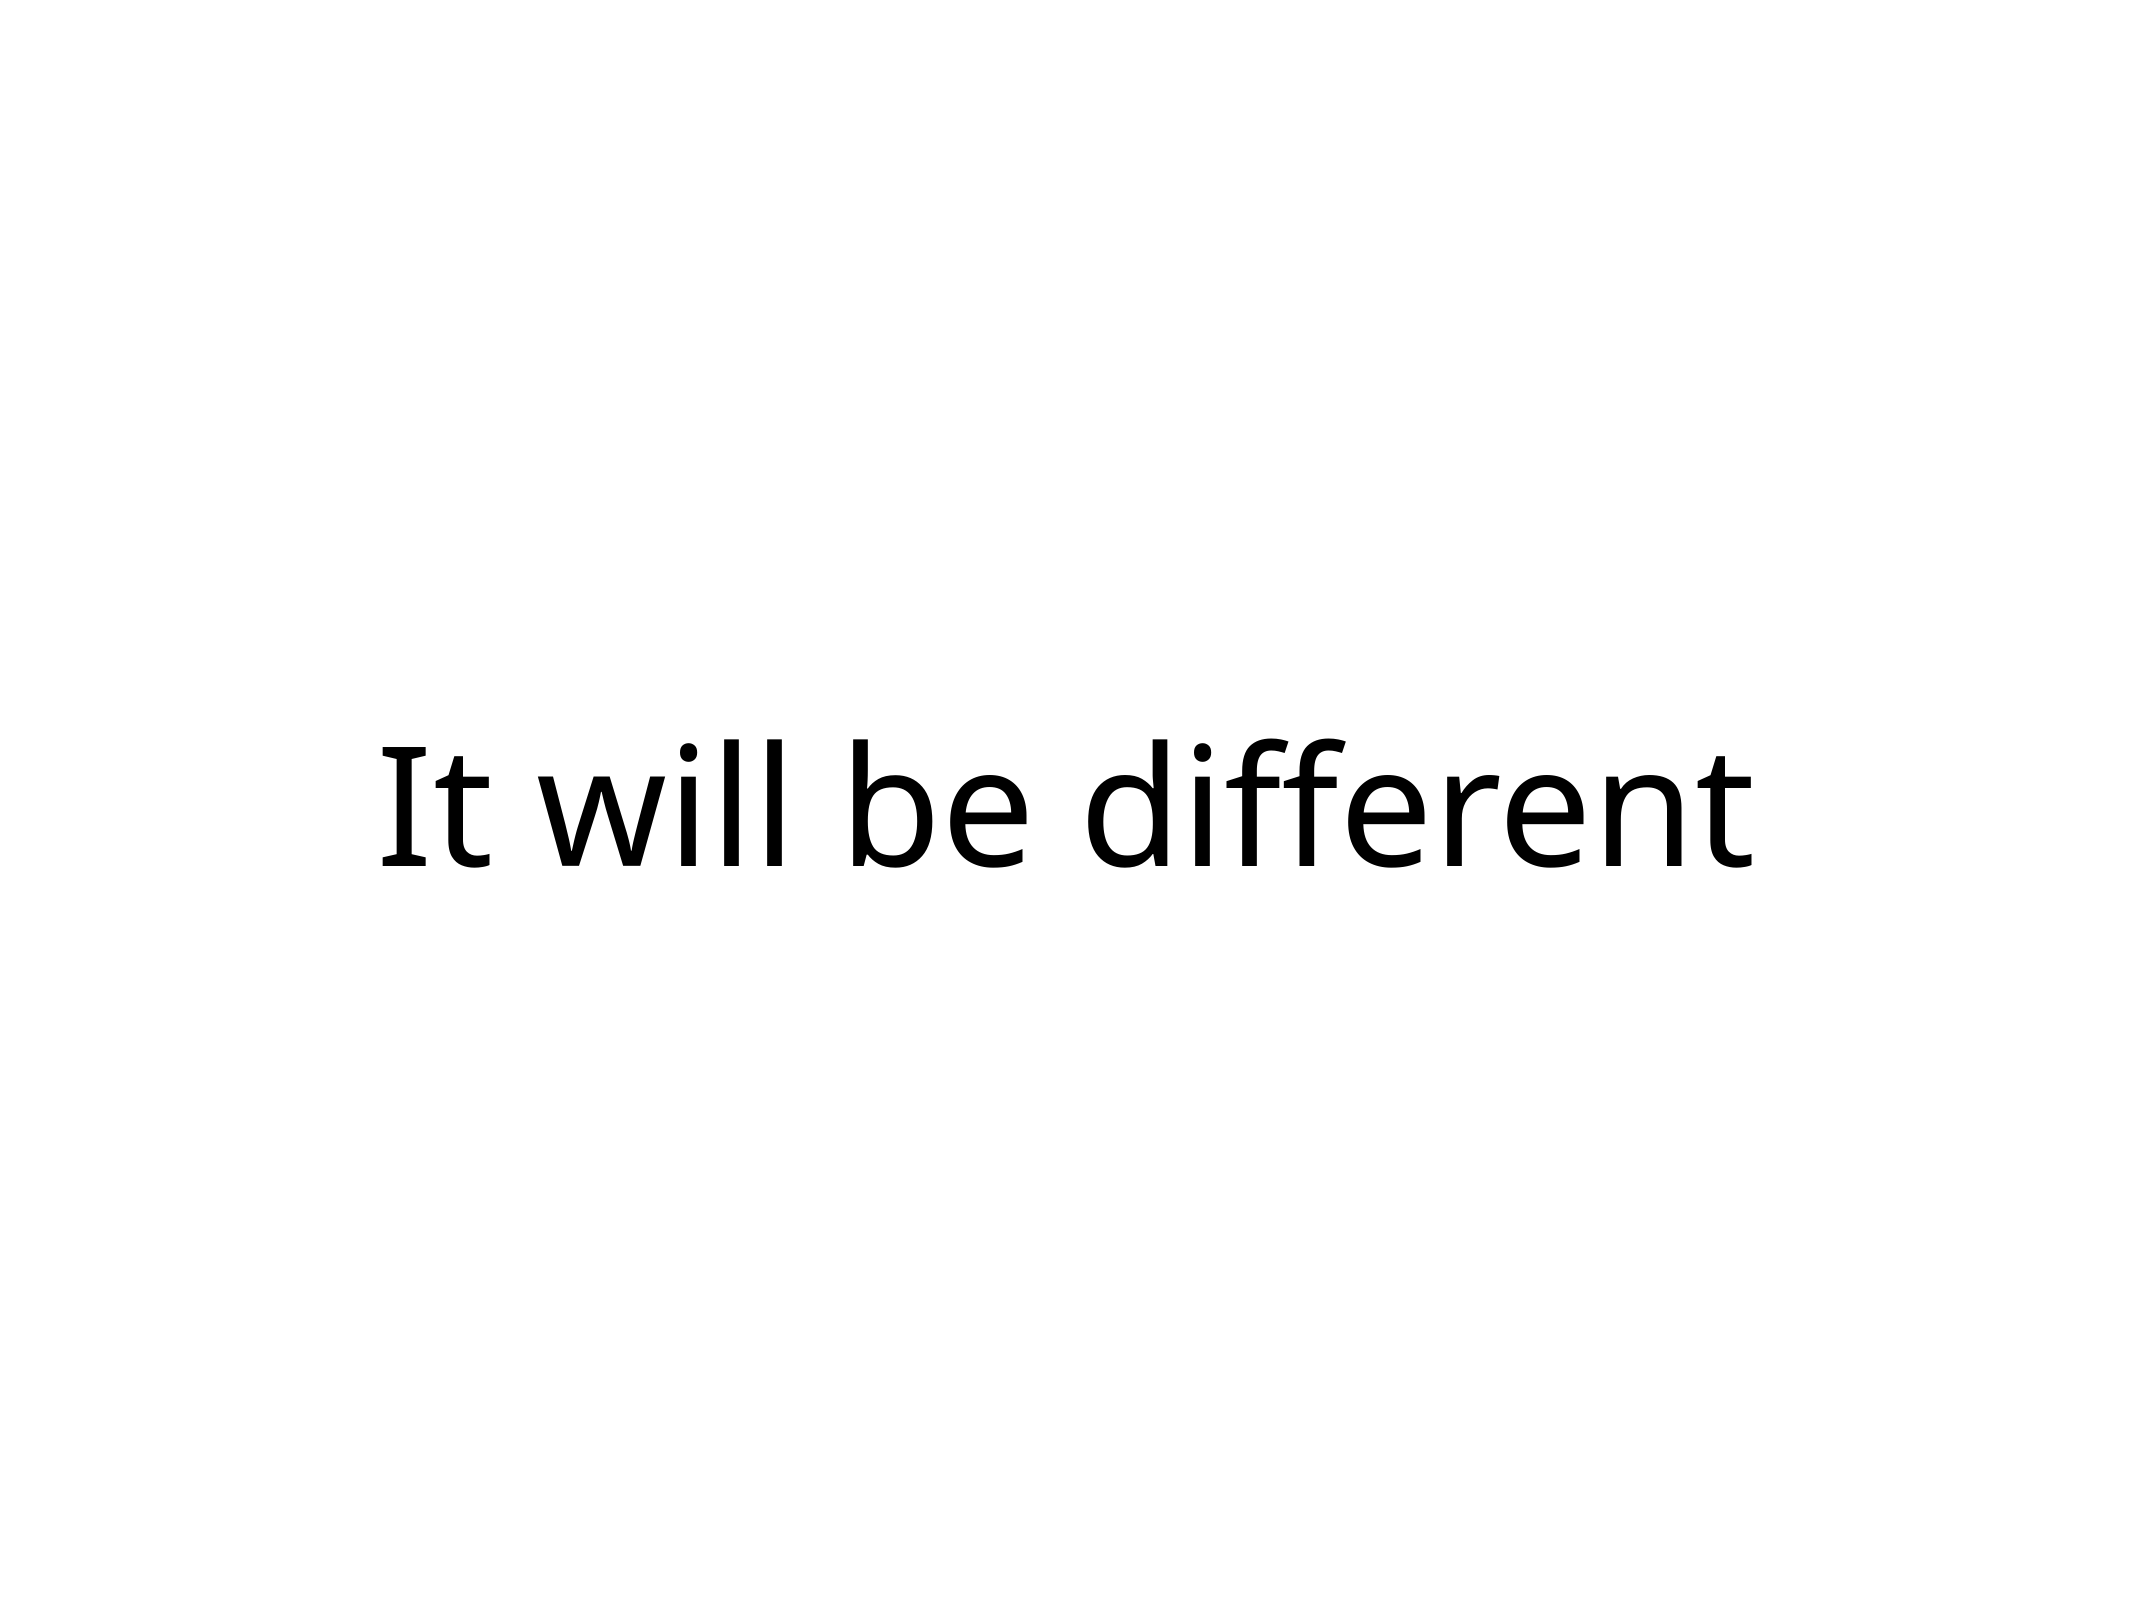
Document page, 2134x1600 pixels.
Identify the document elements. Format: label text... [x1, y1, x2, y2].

title It will be different [207, 528, 1926, 1072]
